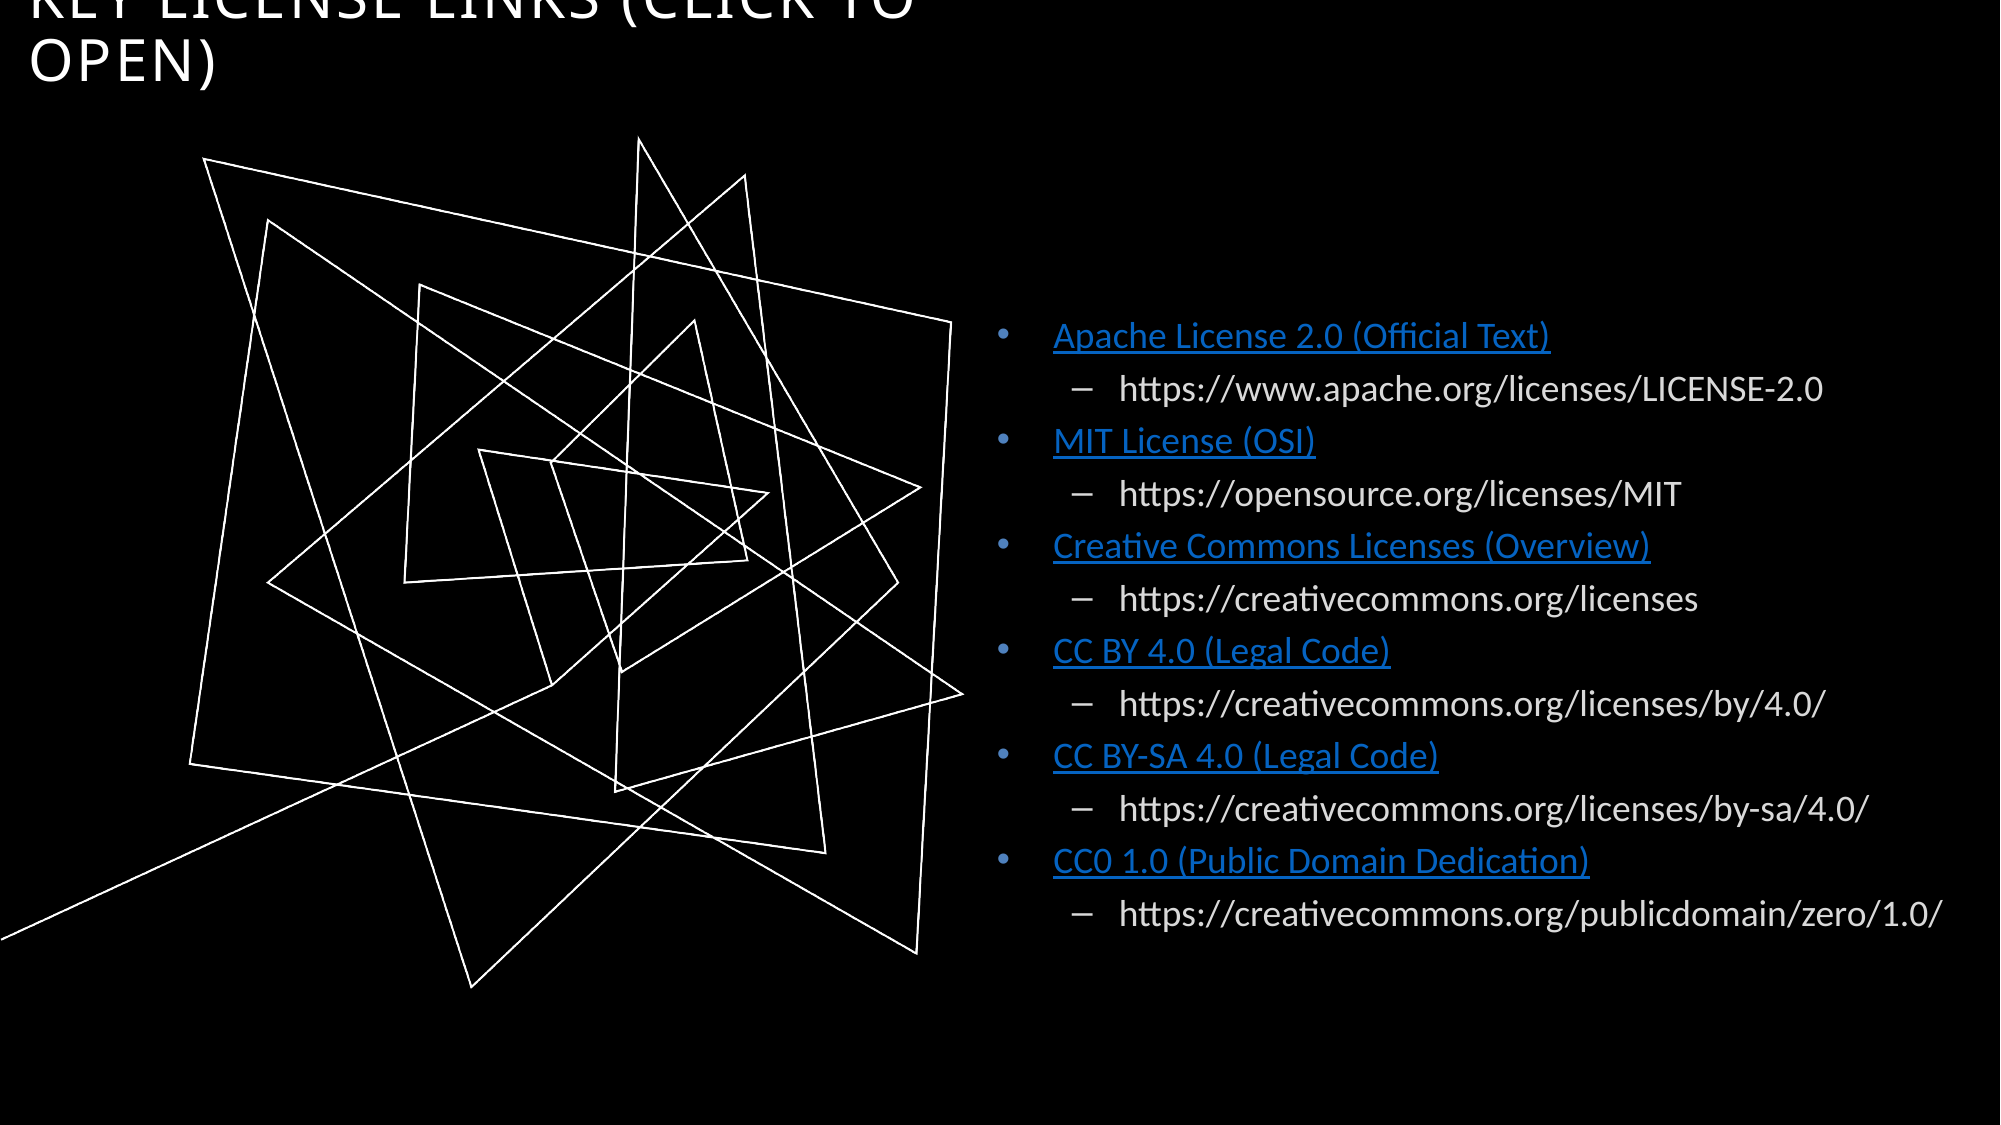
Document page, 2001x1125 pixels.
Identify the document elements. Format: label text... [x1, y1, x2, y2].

title Key License Links (Click to Open) [13, 22, 1100, 103]
picture [0, 135, 965, 989]
text_box Apache License 2.0 (Official Text) https://www.apache.org/licenses/LICENSE-2.0 MIT License (OSI) https://opensource.org/licenses/MIT Creative Commons Licenses (Overview) https://creativecommons.org/licenses/ CC BY 4.0 (Legal Code) https://creativecommons.org/licenses/by/4.0/ CC BY-SA 4.0 (Legal Code) https://creativecommons.org/licenses/by-sa/4.0/ CC0 1.0 (Public Domain Dedication) https://creativecommons.org/publicdomain/zero/1.0/ [982, 303, 1986, 942]
